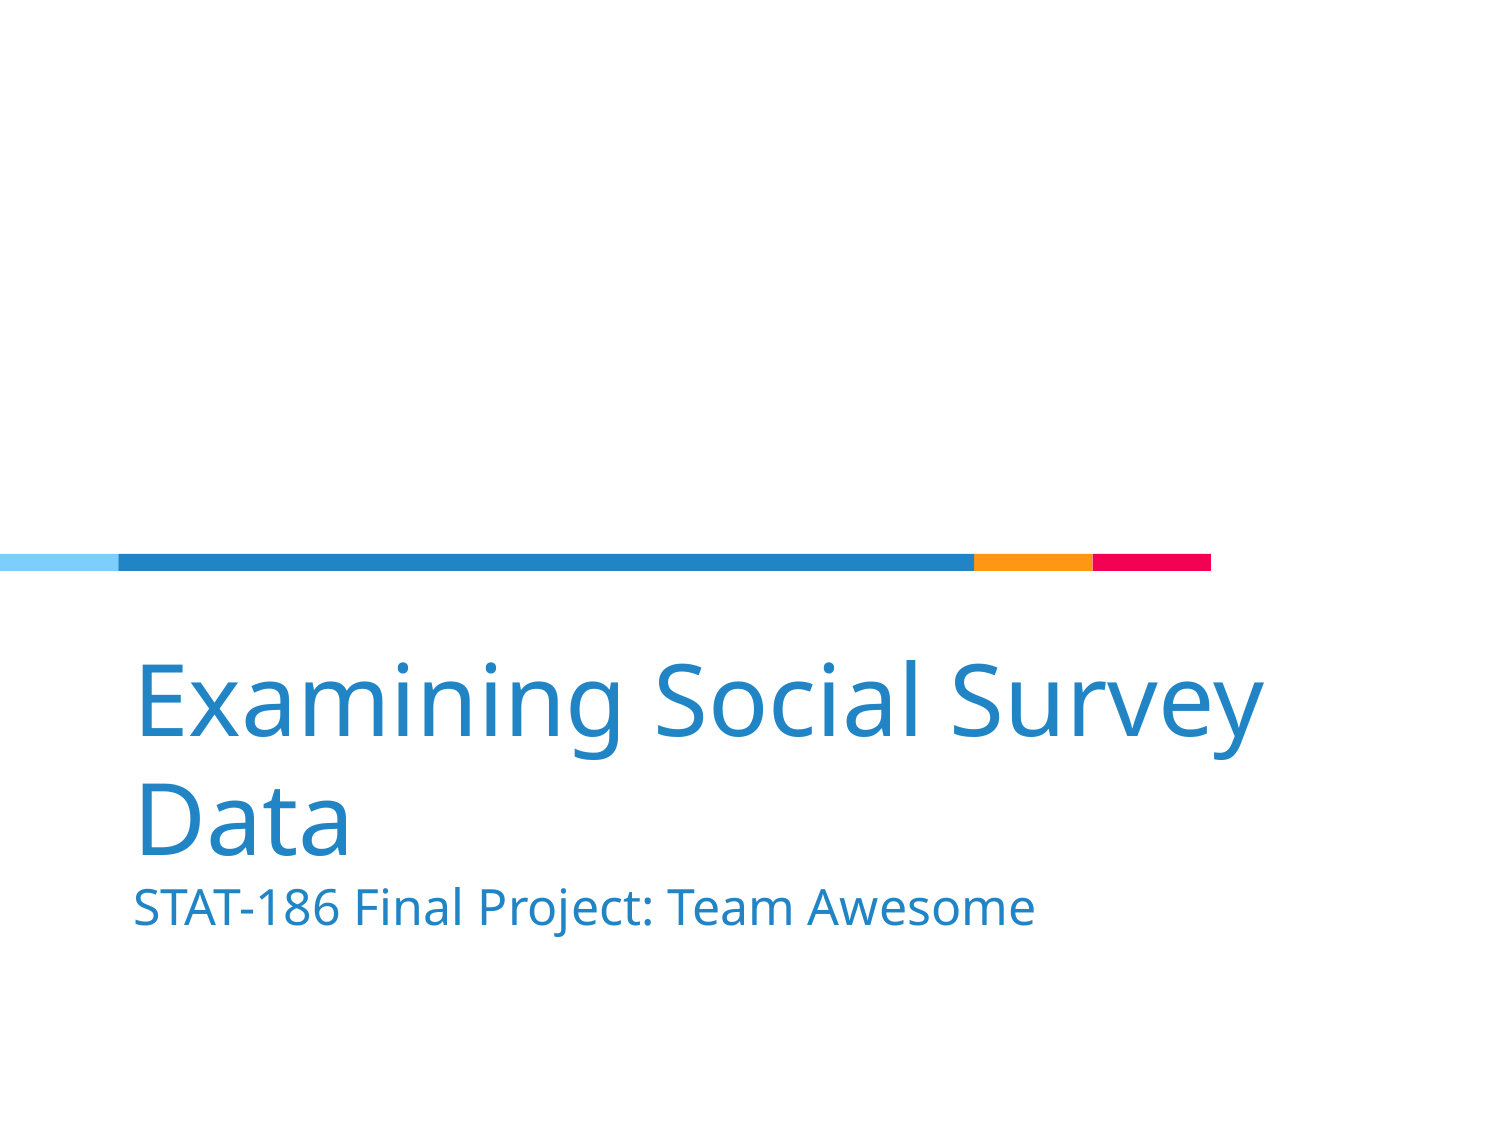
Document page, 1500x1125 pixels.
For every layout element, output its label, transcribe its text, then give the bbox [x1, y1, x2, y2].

title Examining Social Survey Data STAT-186 Final Project: Team Awesome [118, 620, 1416, 875]
